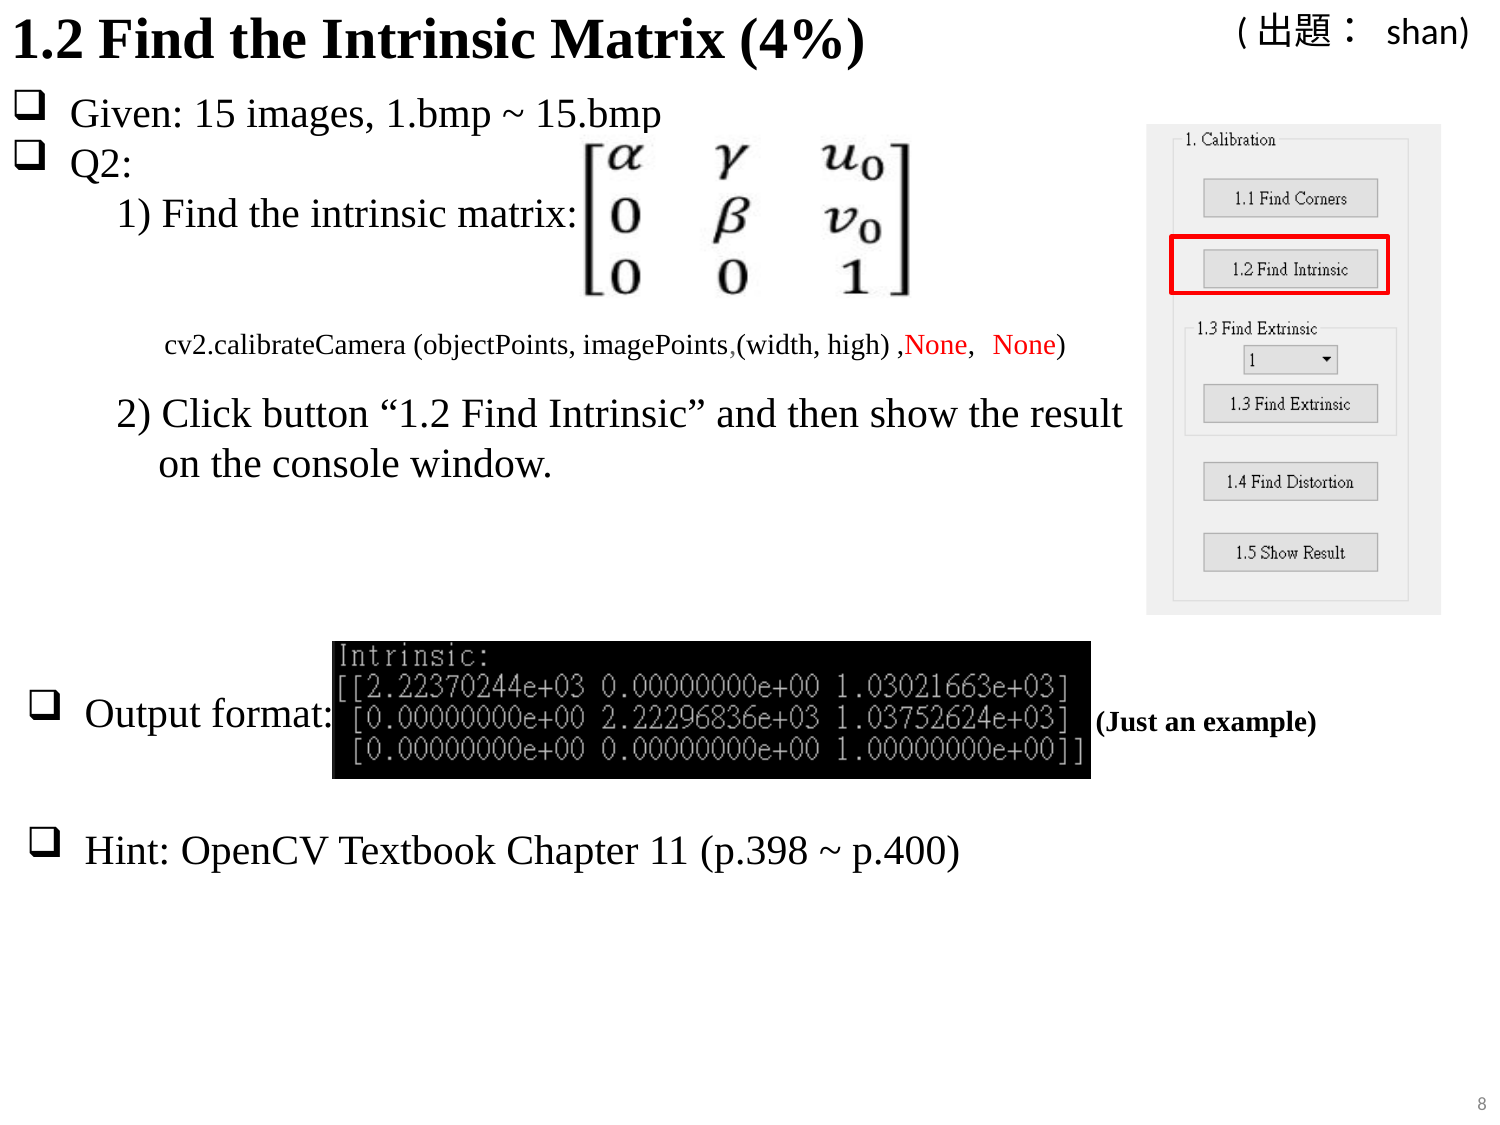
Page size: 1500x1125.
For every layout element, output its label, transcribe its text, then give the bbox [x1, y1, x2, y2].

text_box (出題： shan) [1221, 0, 1500, 60]
text_box cv2.calibrateCamera (objectPoints, imagePoints,(width, high) ,None, None) [149, 318, 1141, 368]
slide_number 8 [1160, 1080, 1498, 1125]
list Given: 15 images, 1.bmp ~ 15.bmp Q2: 1) Find the intrinsic matrix: 2) Click button “1.2 Find Intrinsic” and then show the result on the console window. Output format: Hint: OpenCV Textbook Chapter 11 (p.398 ~ p.400) [0, 79, 1171, 616]
picture [331, 640, 1091, 779]
text_box (Just an example) [1096, 694, 1332, 745]
picture [1146, 124, 1442, 616]
title 1.2 Find the Intrinsic Matrix (4%) [0, 0, 1294, 80]
picture [577, 133, 987, 304]
